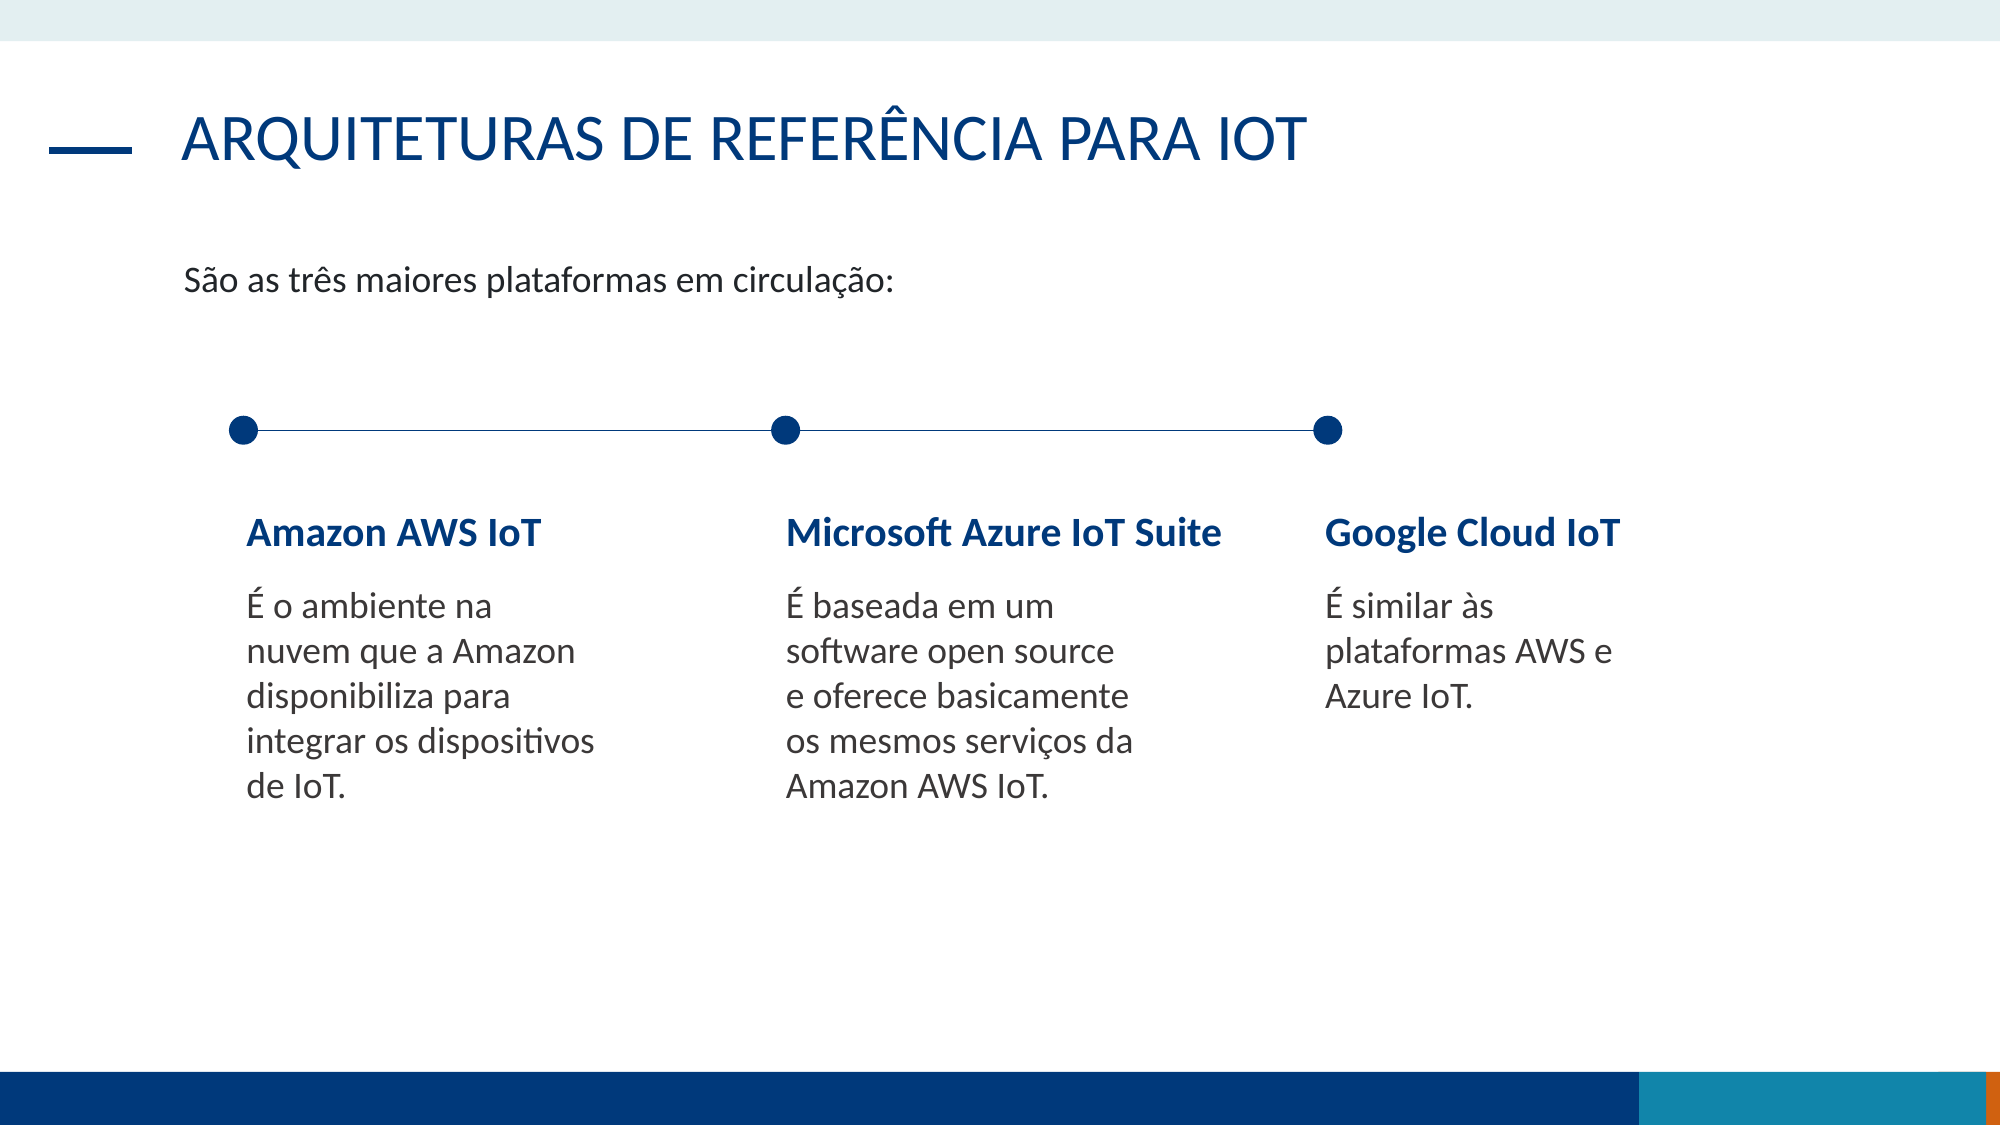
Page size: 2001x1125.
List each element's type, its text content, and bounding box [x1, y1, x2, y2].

list ARQUITETURAS DE REFERÊNCIA PARA IOT [167, 95, 1868, 237]
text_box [229, 416, 1771, 817]
text_box São as três maiores plataformas em circulação: [169, 247, 1170, 308]
